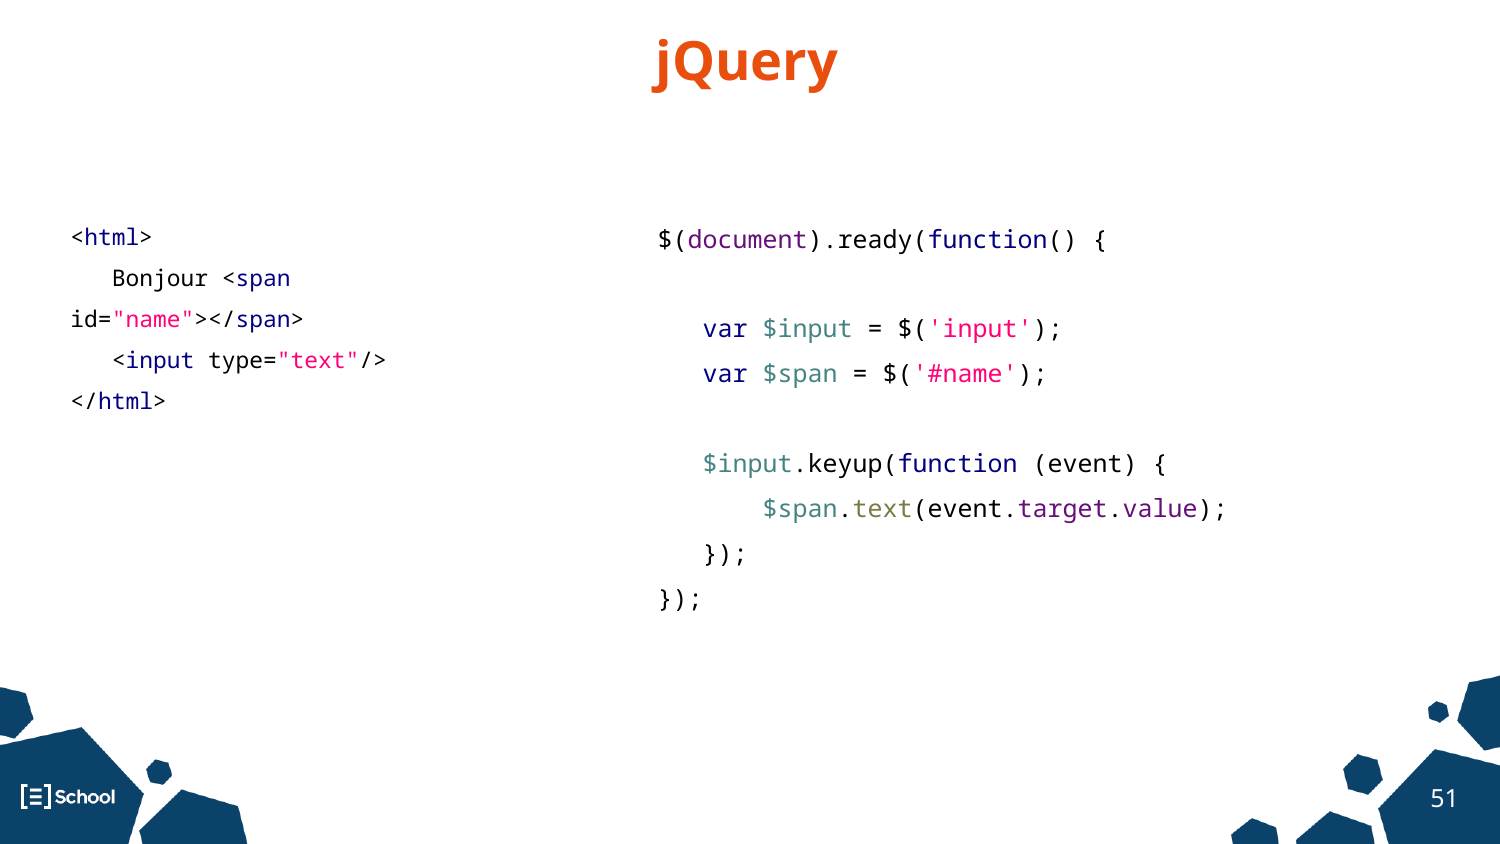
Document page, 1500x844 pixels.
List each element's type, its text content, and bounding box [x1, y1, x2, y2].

text_box jQuery [22, 11, 1472, 123]
text_box <html> Bonjour <span id="name"></span> <input type="text"/> </html> [55, 193, 544, 372]
text_box $(document).ready(function() { var $input = $('input'); var $span = $('#name'); $input.keyup(function (event) { $span.text(event.target.value); }); }); [642, 193, 1407, 758]
slide_number ‹#› [1383, 767, 1474, 832]
picture [0, 0, 1500, 844]
